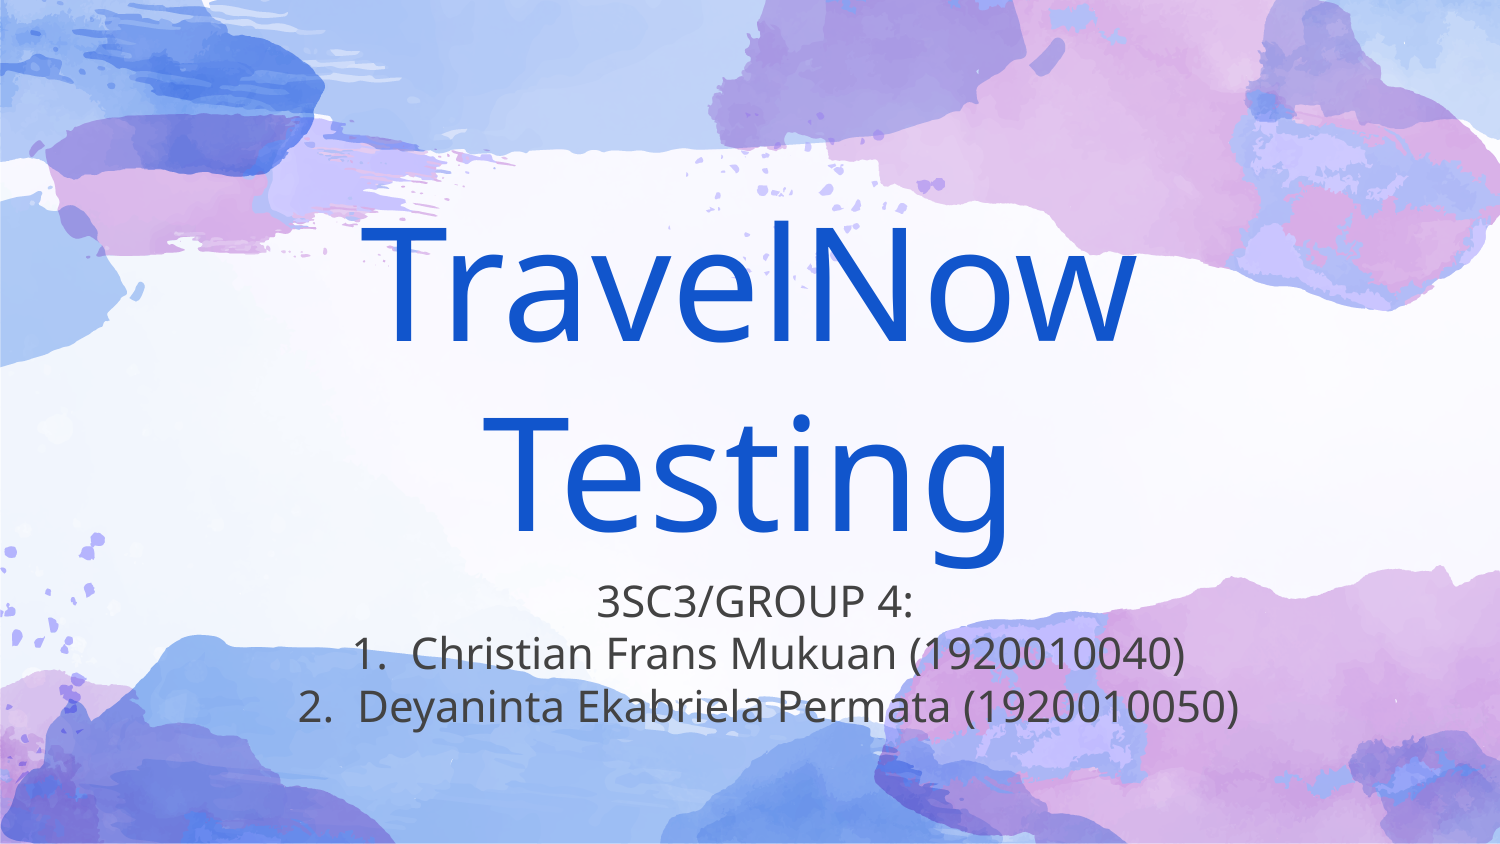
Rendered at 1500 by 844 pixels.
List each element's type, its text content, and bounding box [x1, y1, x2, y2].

title TravelNow Testing [187, 155, 1313, 579]
subtitle 3SC3/GROUP 4: Christian Frans Mukuan (1920010040) Deyaninta Ekabriela Permata (1920010050) [198, 558, 1324, 747]
picture [0, 0, 1500, 844]
